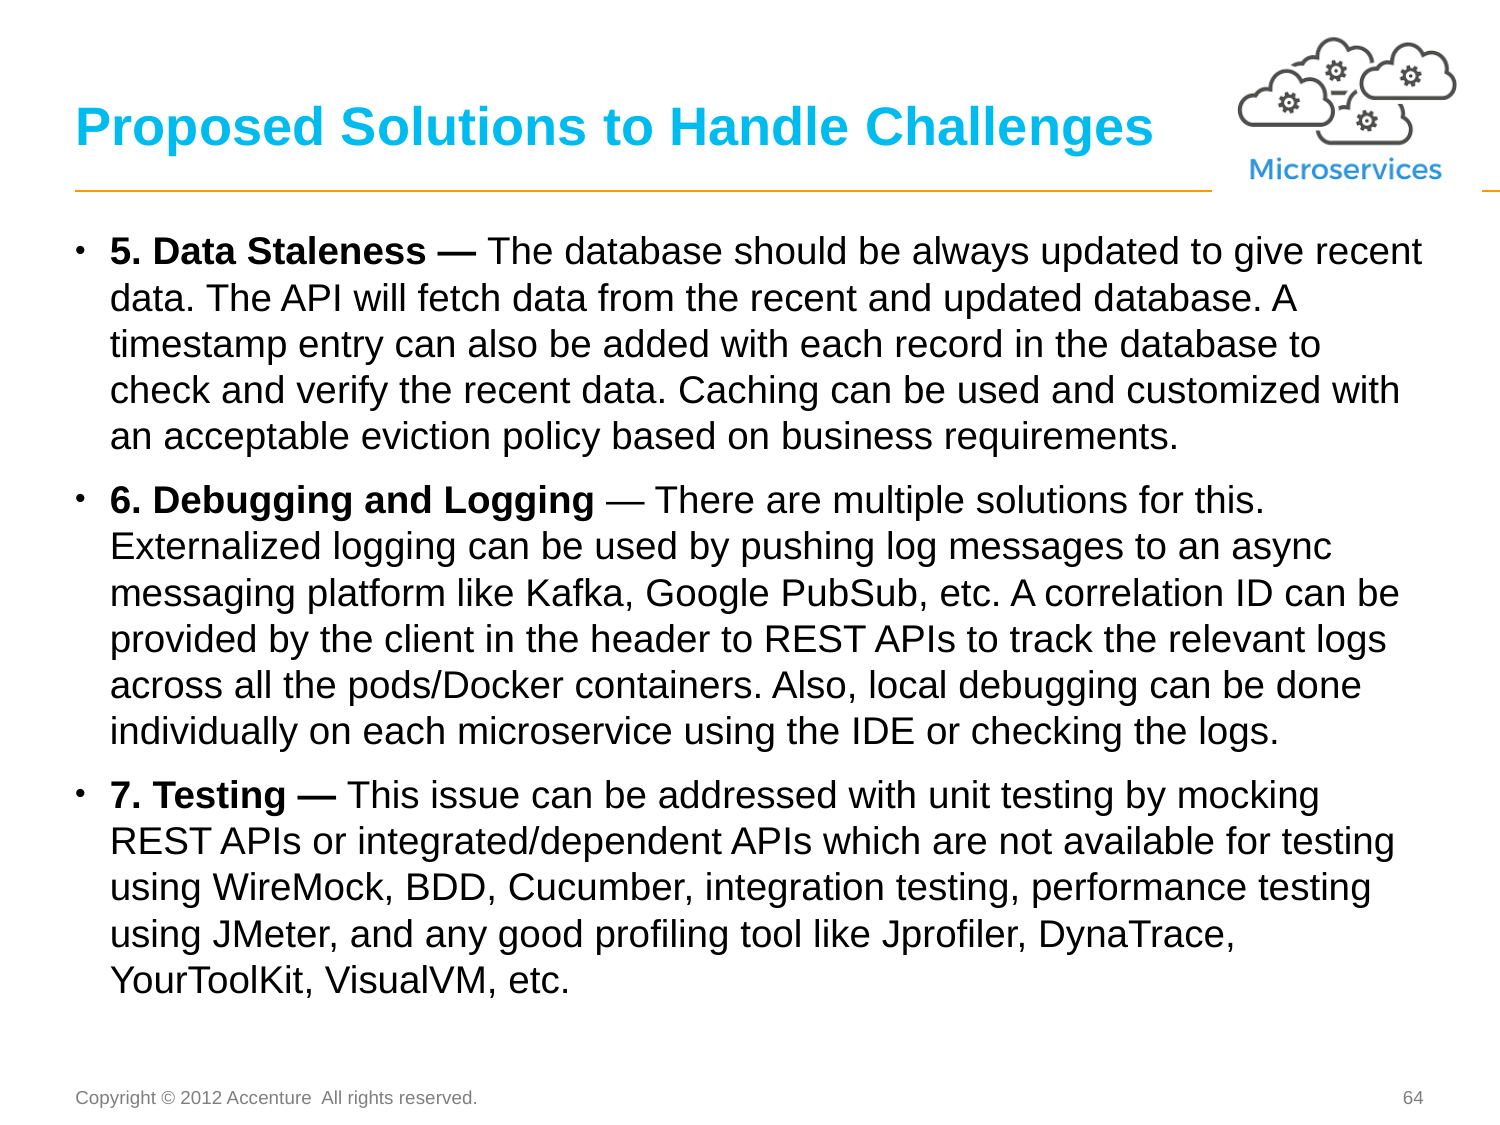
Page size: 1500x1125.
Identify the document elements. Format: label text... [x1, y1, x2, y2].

picture [1212, 1, 1482, 203]
list 5. Data Staleness — The database should be always updated to give recent data. The API will fetch data from the recent and updated database. A timestamp entry can also be added with each record in the database to check and verify the recent data. Caching can be used and customized with an acceptable eviction policy based on business requirements. 6. Debugging and Logging — There are multiple solutions for this. Externalized logging can be used by pushing log messages to an async messaging platform like Kafka, Google PubSub, etc. A correlation ID can be provided by the client in the header to REST APIs to track the relevant logs across all the pods/Docker containers. Also, local debugging can be done individually on each microservice using the IDE or checking the logs. 7. Testing — This issue can be addressed with unit testing by mocking REST APIs or integrated/dependent APIs which are not available for testing using WireMock, BDD, Cucumber, integration testing, performance testing using JMeter, and any good profiling tool like Jprofiler, DynaTrace, YourToolKit, VisualVM, etc. [75, 226, 1425, 1018]
title Proposed Solutions to Handle Challenges [75, 27, 1422, 157]
